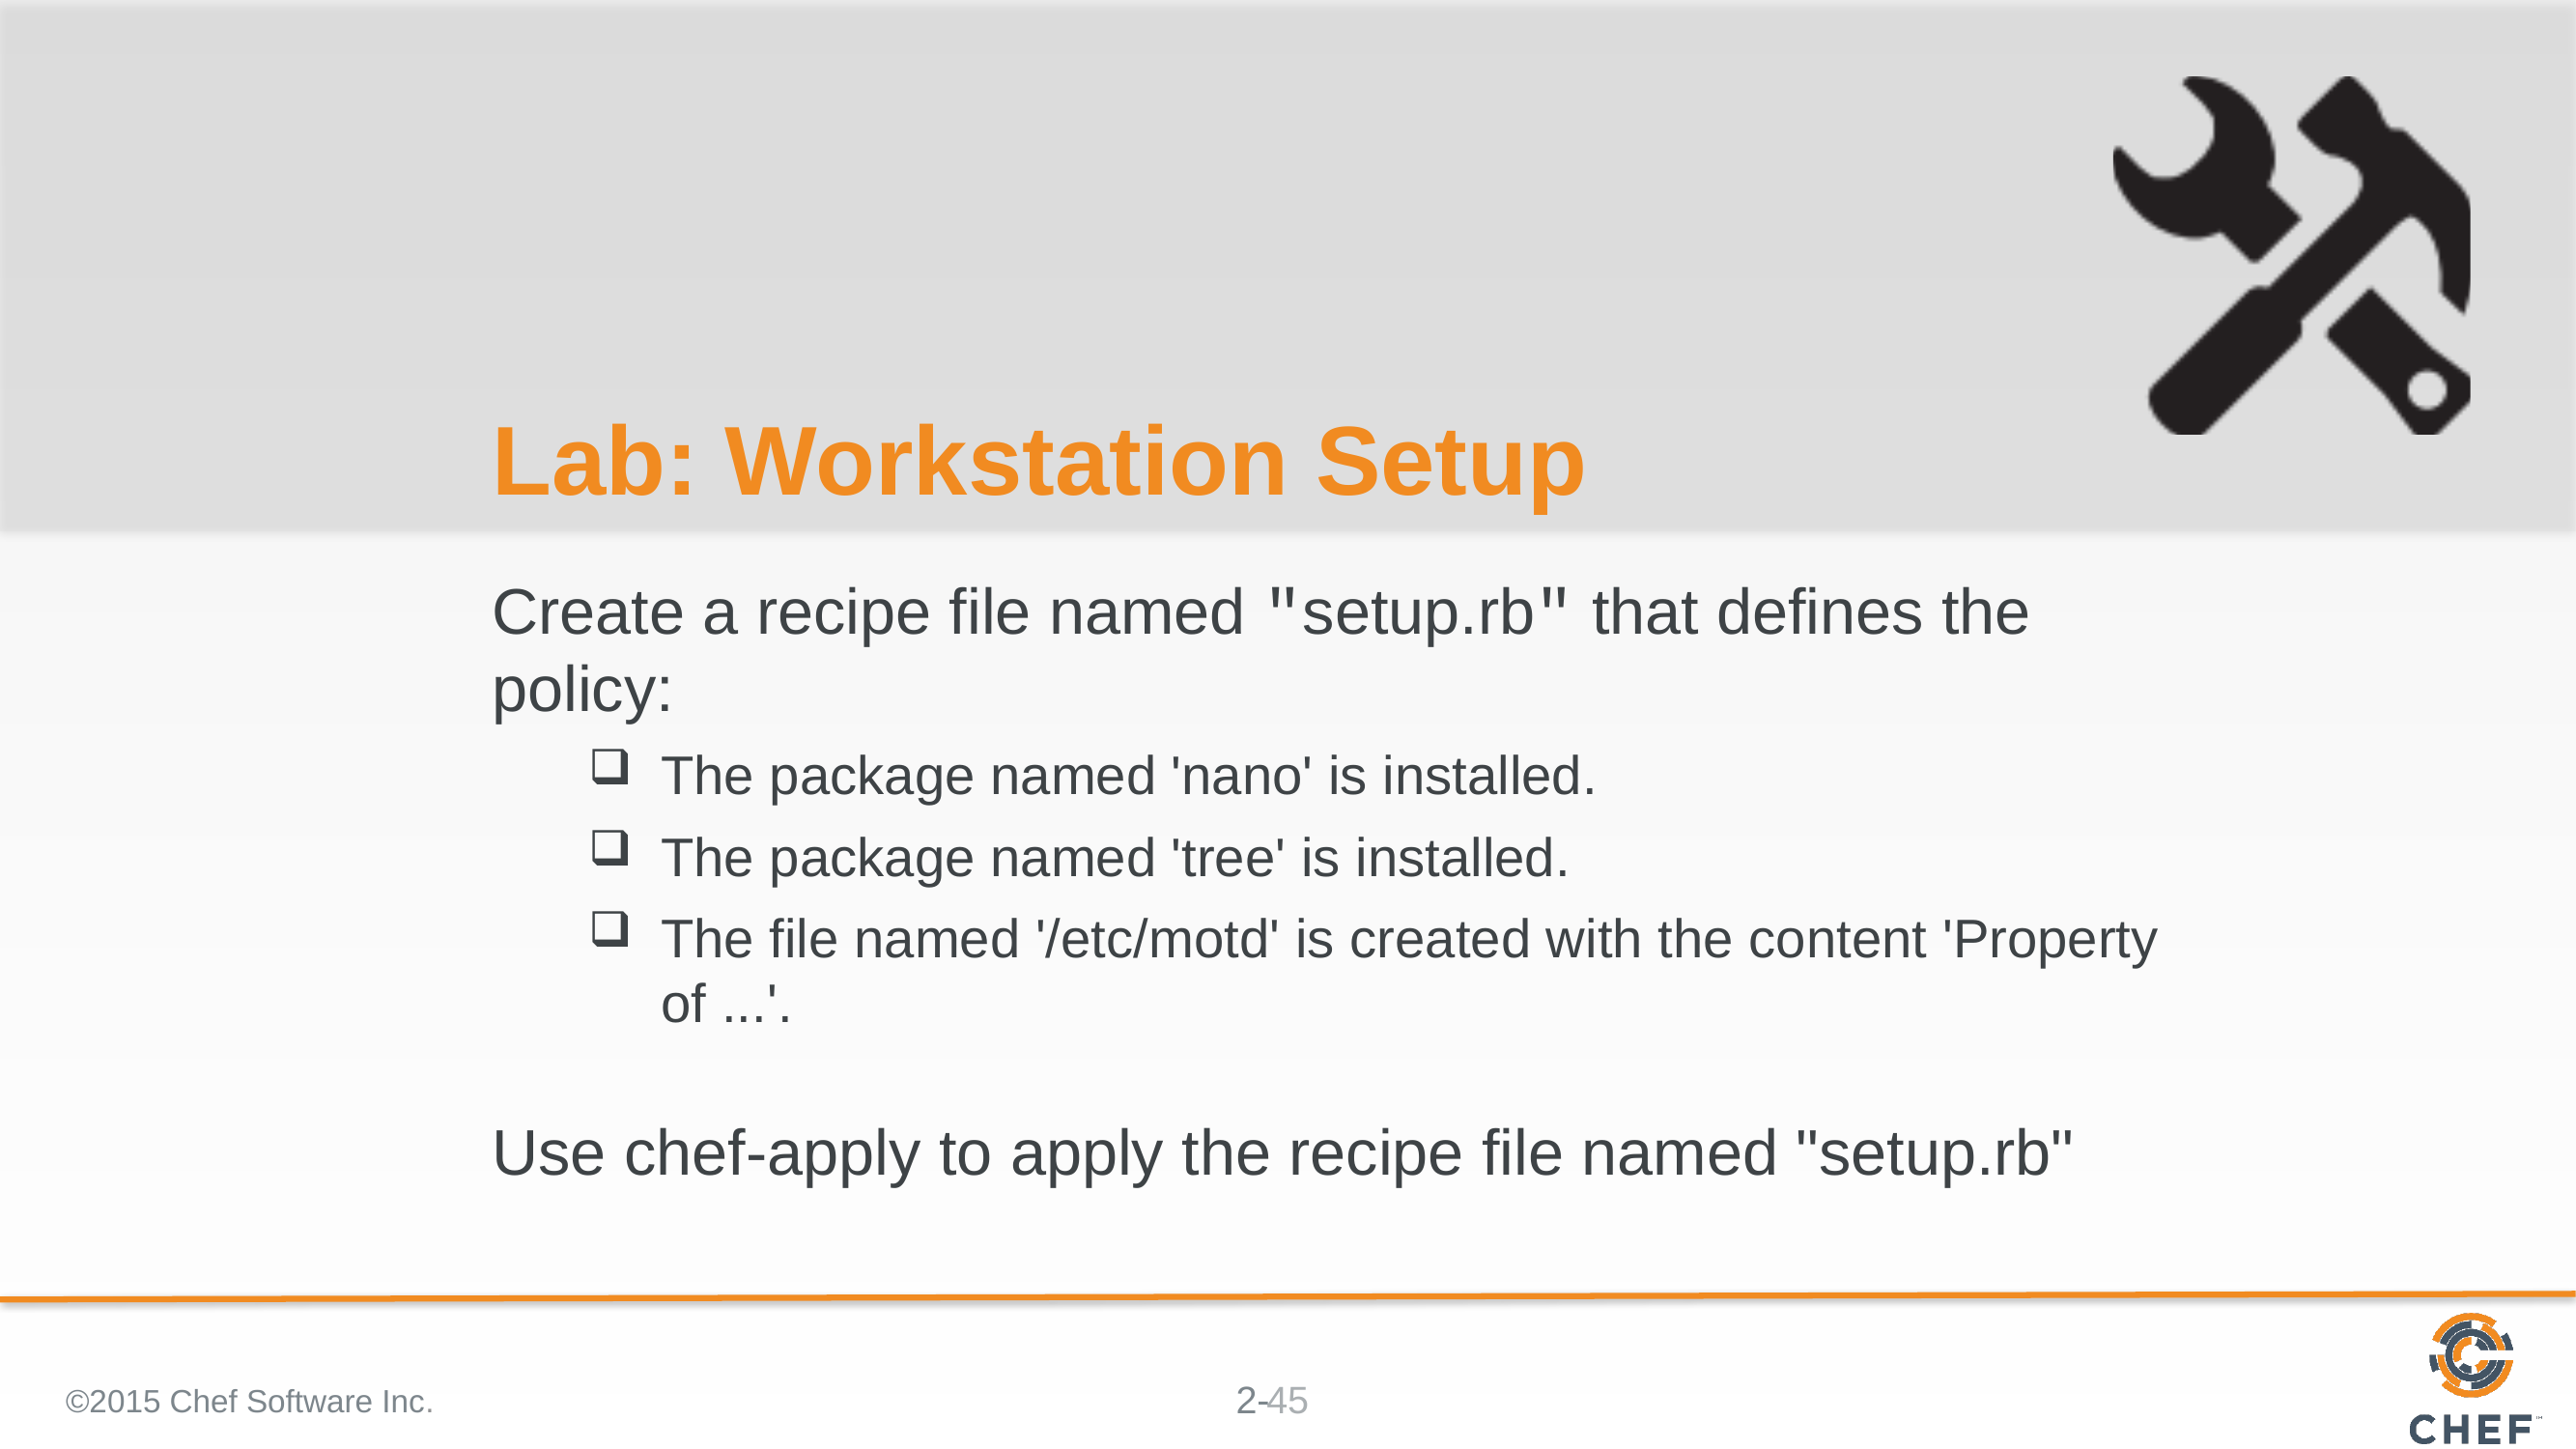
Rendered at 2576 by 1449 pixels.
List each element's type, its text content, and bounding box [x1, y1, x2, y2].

footer ©2015 Chef Software Inc. [51, 1359, 952, 1440]
slide_number 45 [998, 1359, 1578, 1437]
picture [2399, 1297, 2550, 1449]
title Lab: Workstation Setup [477, 395, 2217, 531]
subtitle Create a recipe file named "setup.rb" that defines the policy: The package named 'nano' is installed. The package named 'tree' is installed. The file named '/etc/motd' is created with the content 'Property of ...'. Use chef-apply to apply the recipe file named "setup.rb" [477, 555, 2217, 1257]
